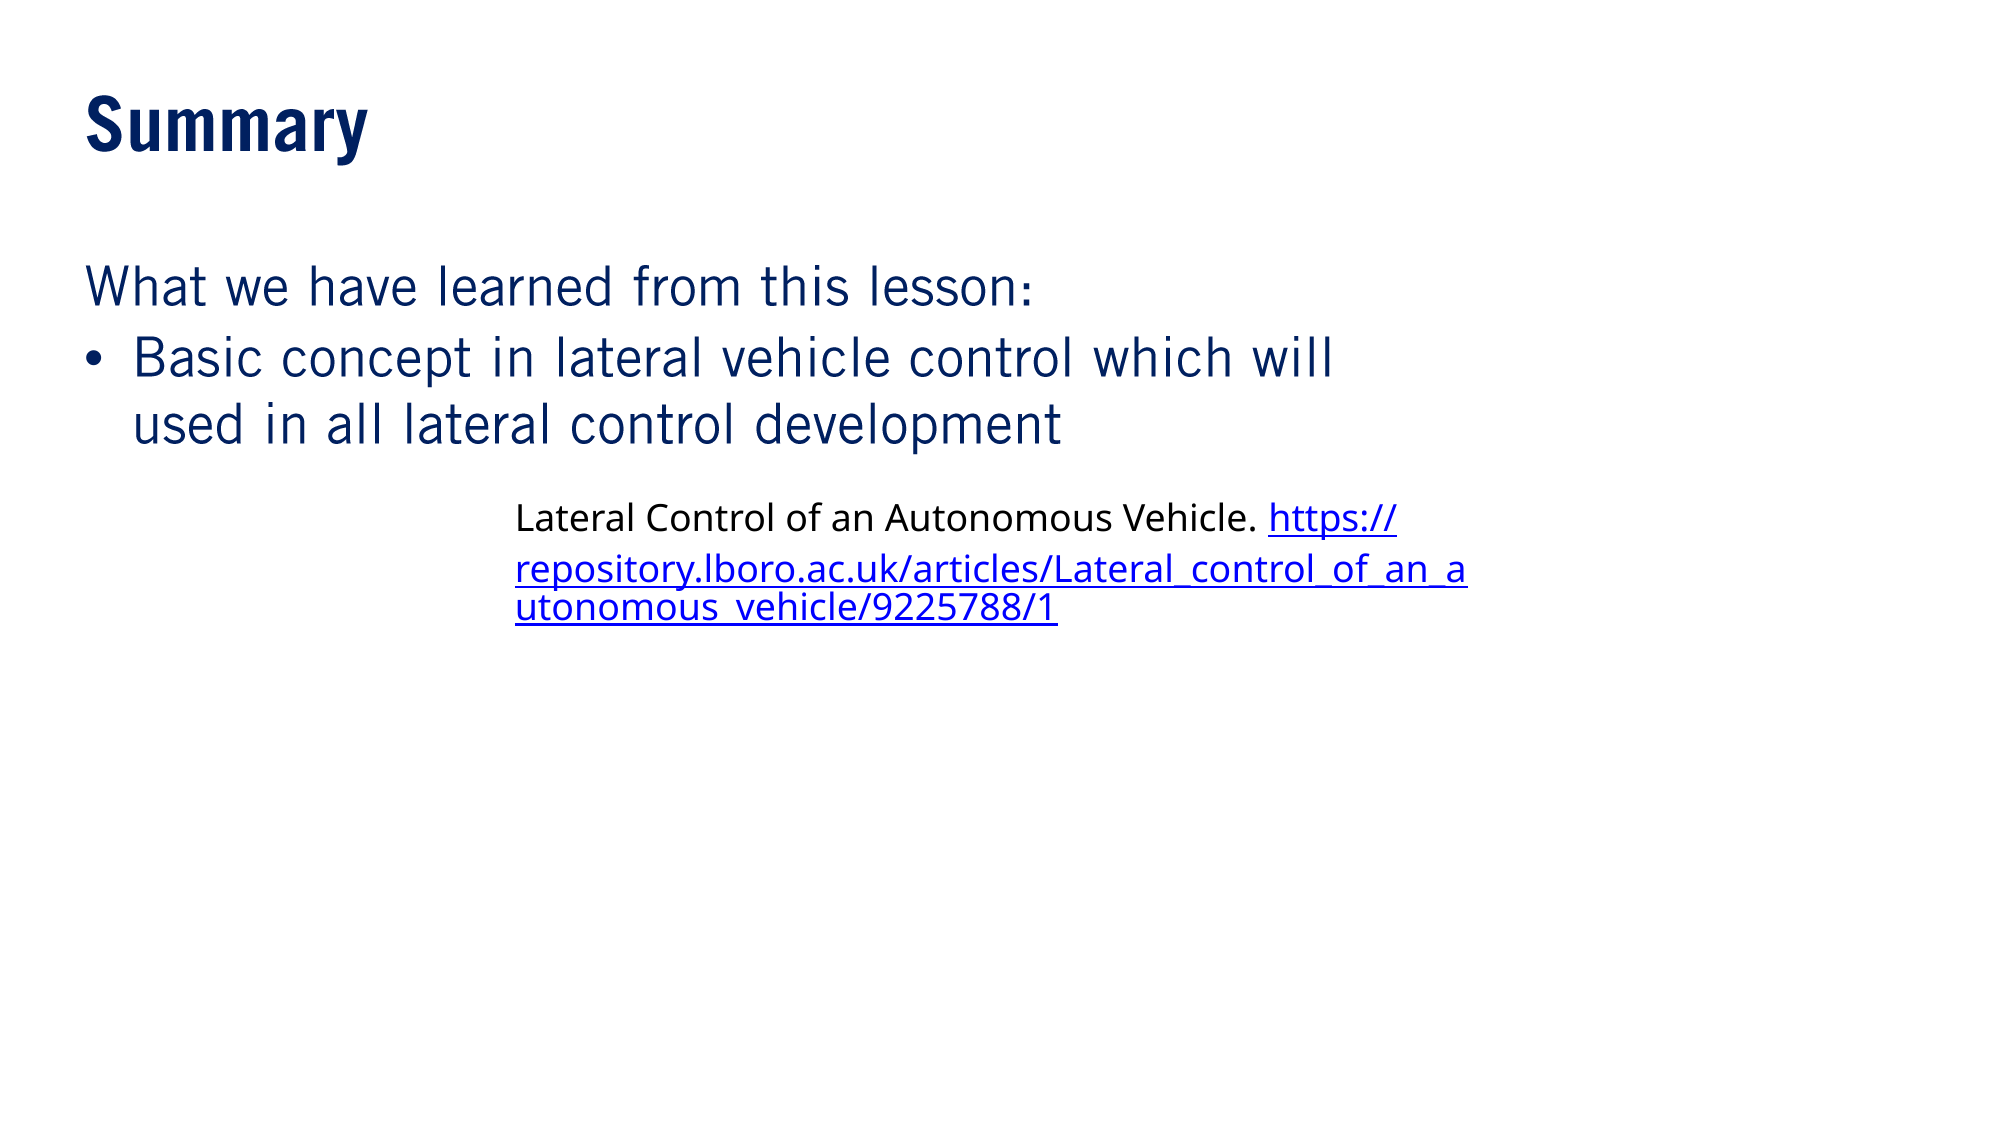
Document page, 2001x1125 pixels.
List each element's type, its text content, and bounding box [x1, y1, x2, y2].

text_box [131, 323, 1375, 389]
text_box [84, 77, 409, 168]
text_box [84, 252, 1060, 318]
text_box Lateral Control of an Autonomous Vehicle. https://repository.lboro.ac.uk/articles/Lateral_control_of_an_autonomous_vehicle/9225788/1 [500, 486, 1500, 649]
text_box [131, 389, 1104, 456]
text_box • [82, 318, 106, 388]
